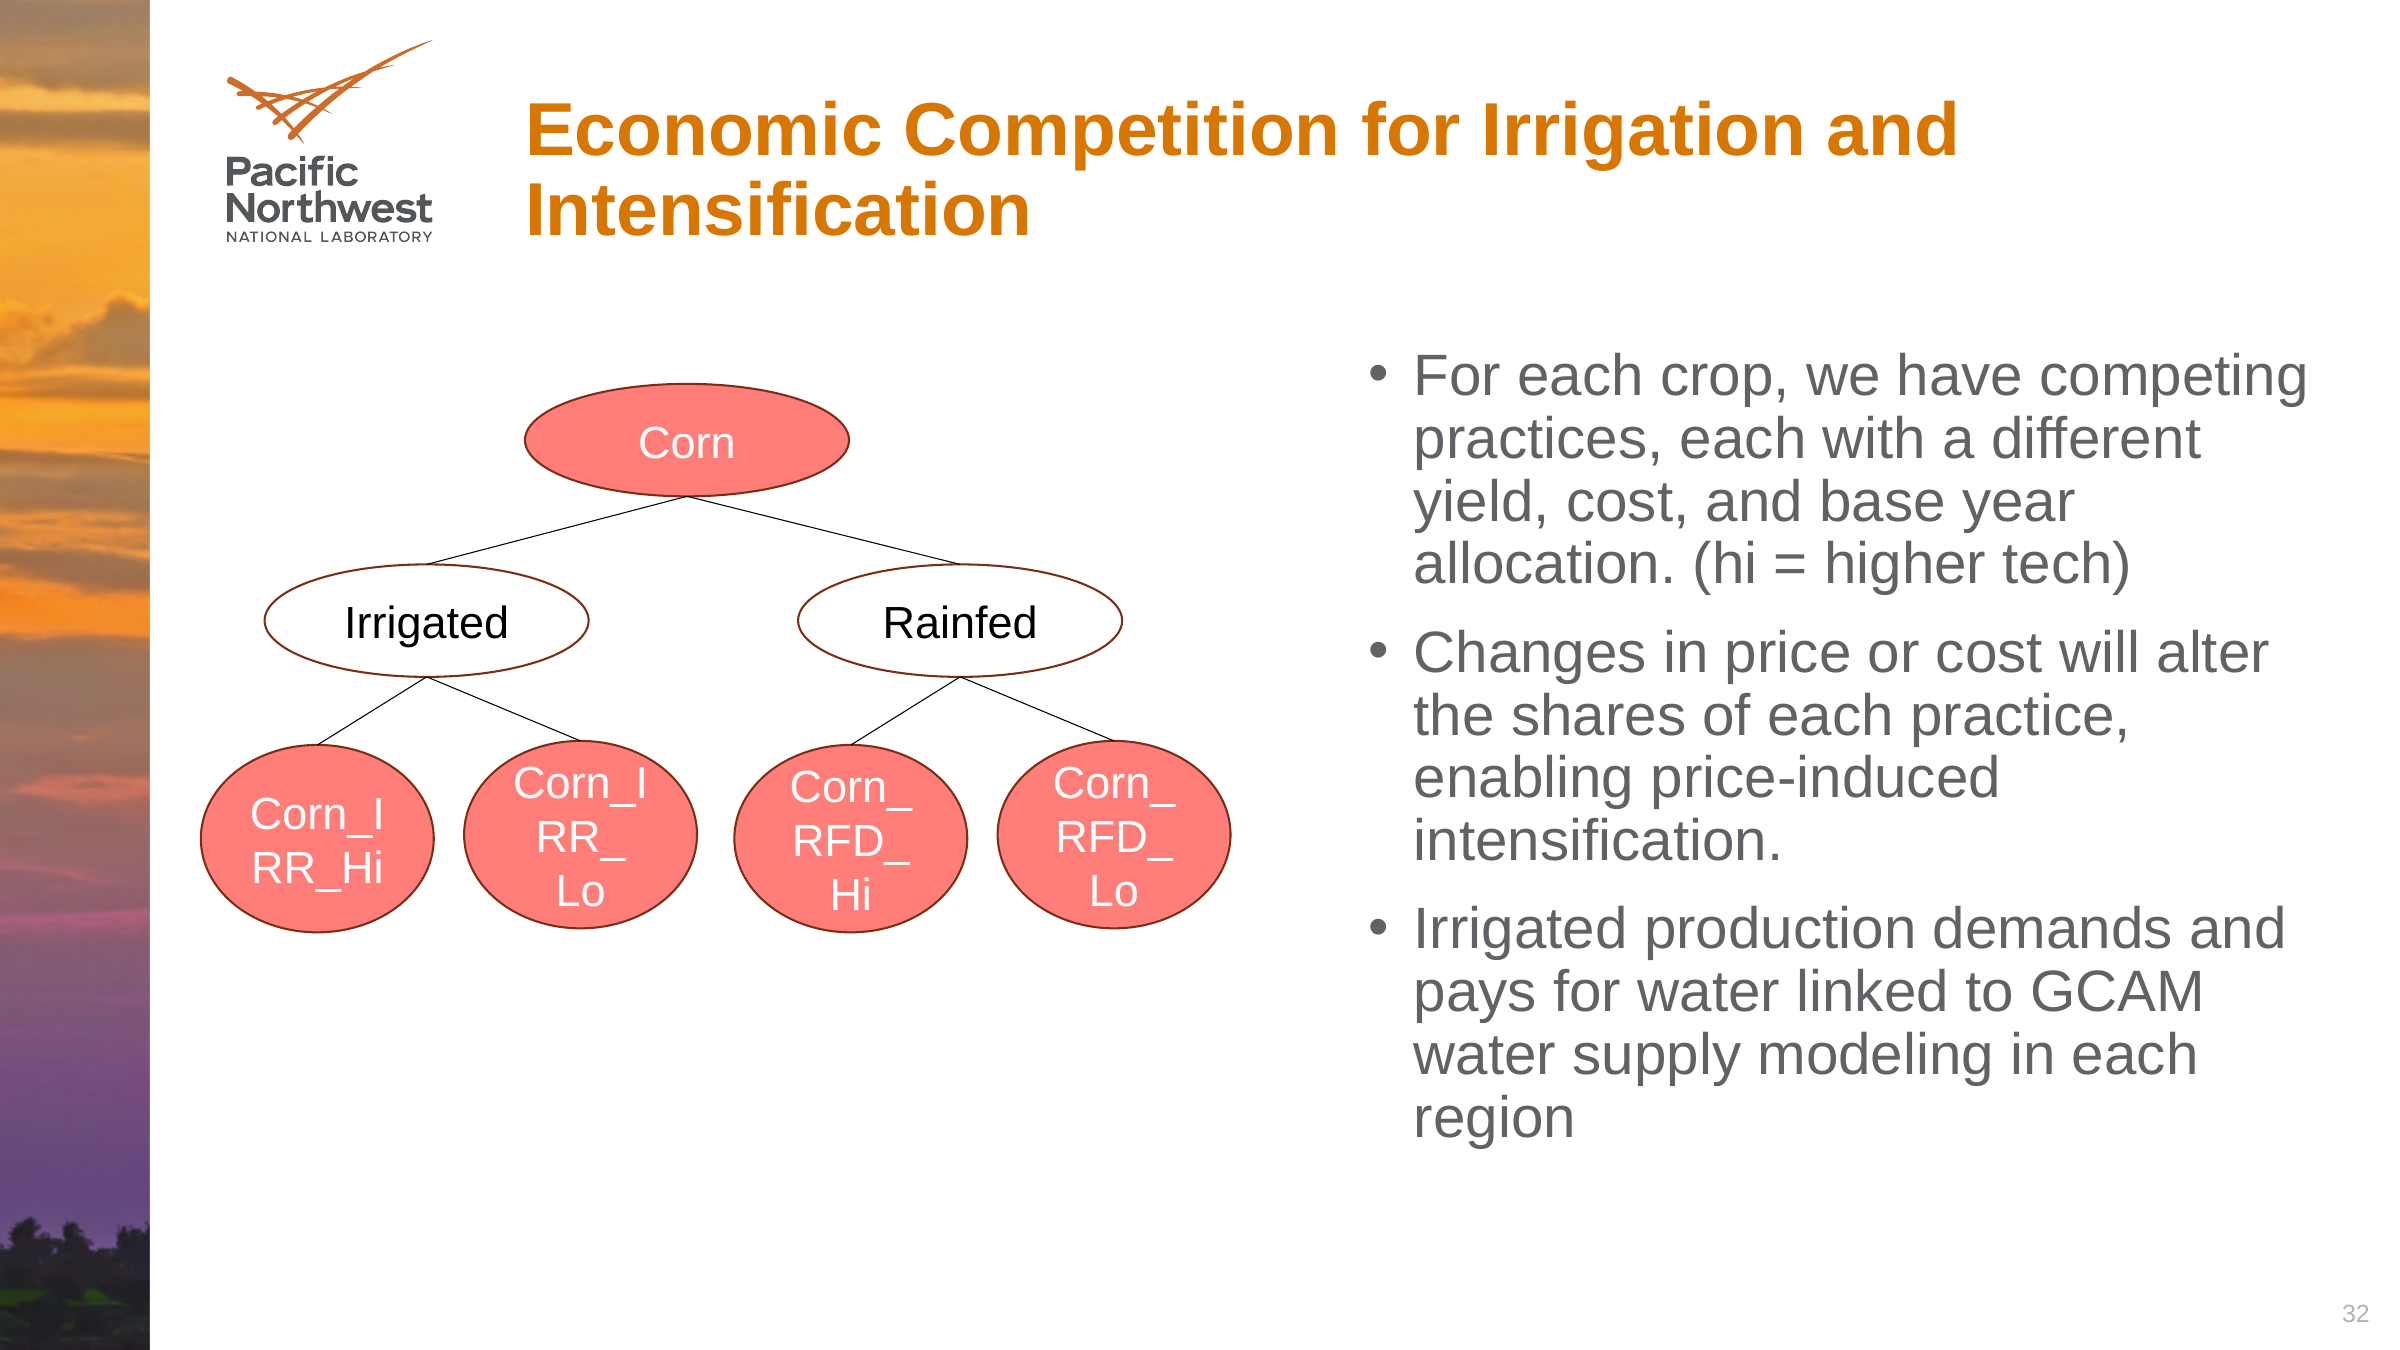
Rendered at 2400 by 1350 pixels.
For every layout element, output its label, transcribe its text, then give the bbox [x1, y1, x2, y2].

title Economic Competition for Irrigation and Intensification [525, 44, 2325, 260]
picture [225, 38, 435, 244]
text_box Corn_RFD_Hi [733, 743, 969, 934]
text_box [426, 496, 687, 565]
slide_number 32 [2295, 1275, 2370, 1350]
text_box Corn_IRR_ Lo [463, 739, 699, 930]
text_box Corn_RFD_ Lo [996, 739, 1232, 930]
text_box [960, 676, 1115, 741]
text_box Corn_IRR_Hi [199, 743, 435, 934]
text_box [317, 676, 427, 745]
text_box Corn [523, 382, 851, 496]
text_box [850, 676, 961, 745]
list For each crop, we have competing practices, each with a different yield, cost, and base year allocation. (hi = higher tech) Changes in price or cost will alter the shares of each practice, enabling price-induced intensification. Irrigated production demands and pays for water linked to GCAM water supply modeling in each region [1354, 337, 2325, 1238]
picture [0, 0, 149, 1350]
text_box Rainfed [797, 563, 1124, 676]
text_box Irrigated [263, 563, 590, 676]
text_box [426, 676, 581, 741]
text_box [687, 496, 961, 565]
